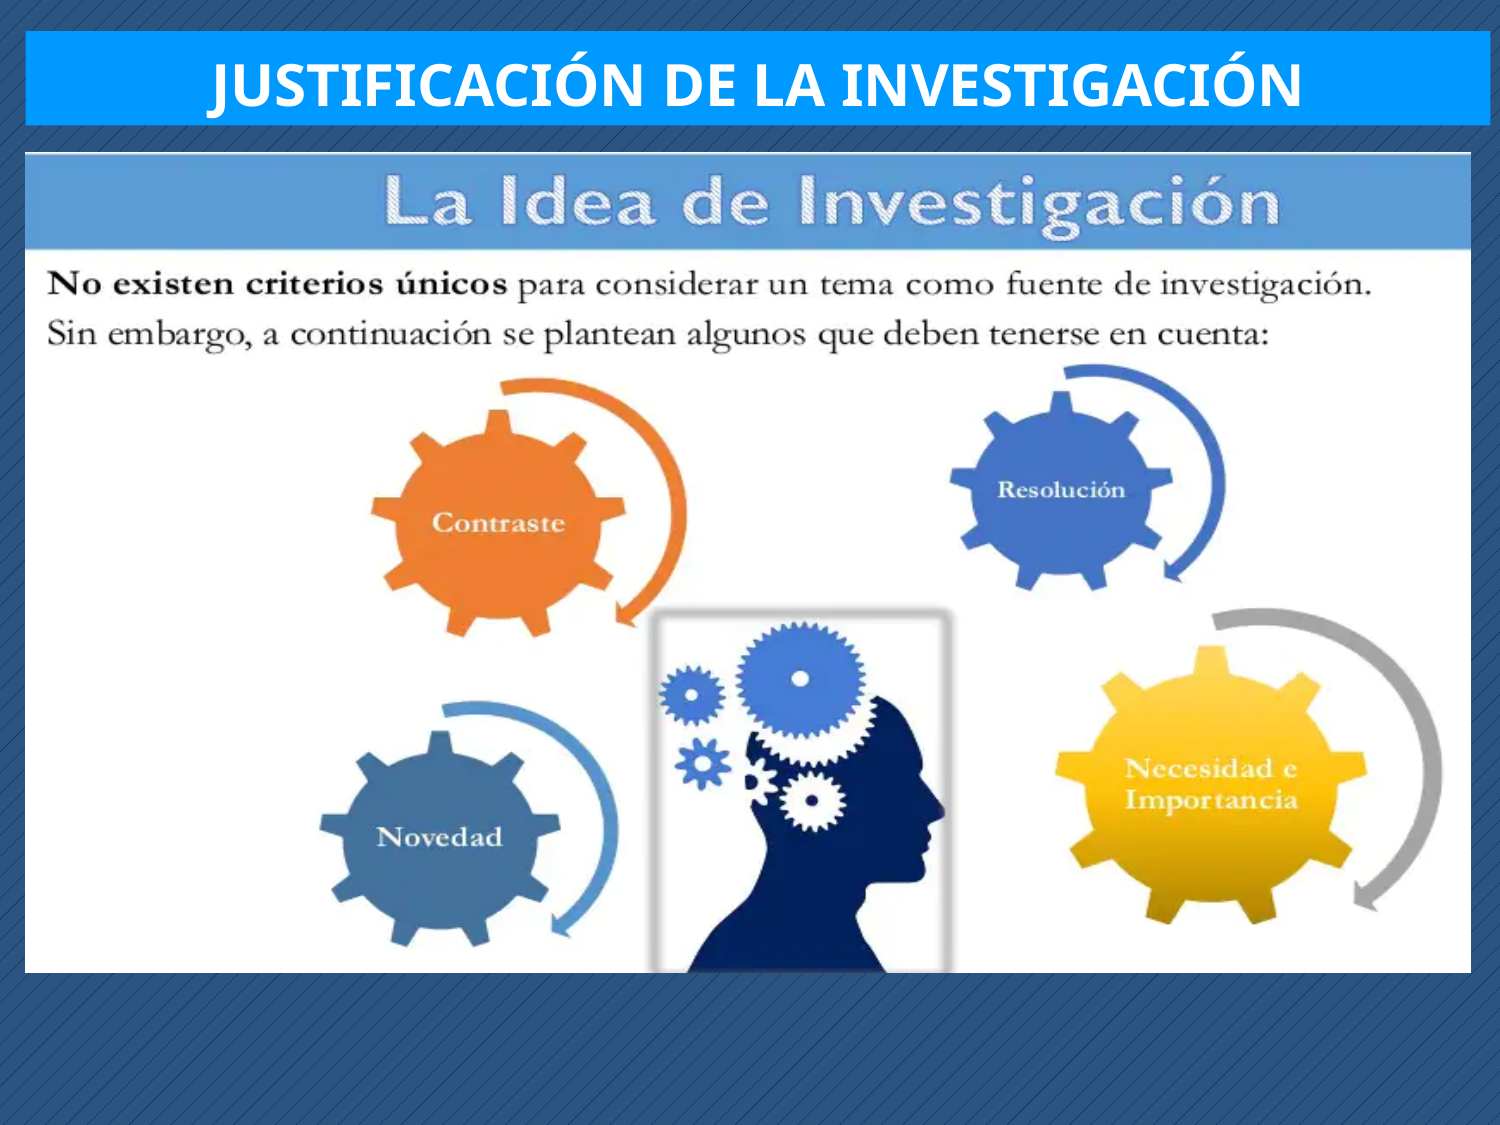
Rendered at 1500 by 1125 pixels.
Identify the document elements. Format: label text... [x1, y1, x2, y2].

picture [25, 152, 1471, 973]
text_box JUSTIFICACIÓN DE LA INVESTIGACIÓN [25, 31, 1491, 126]
